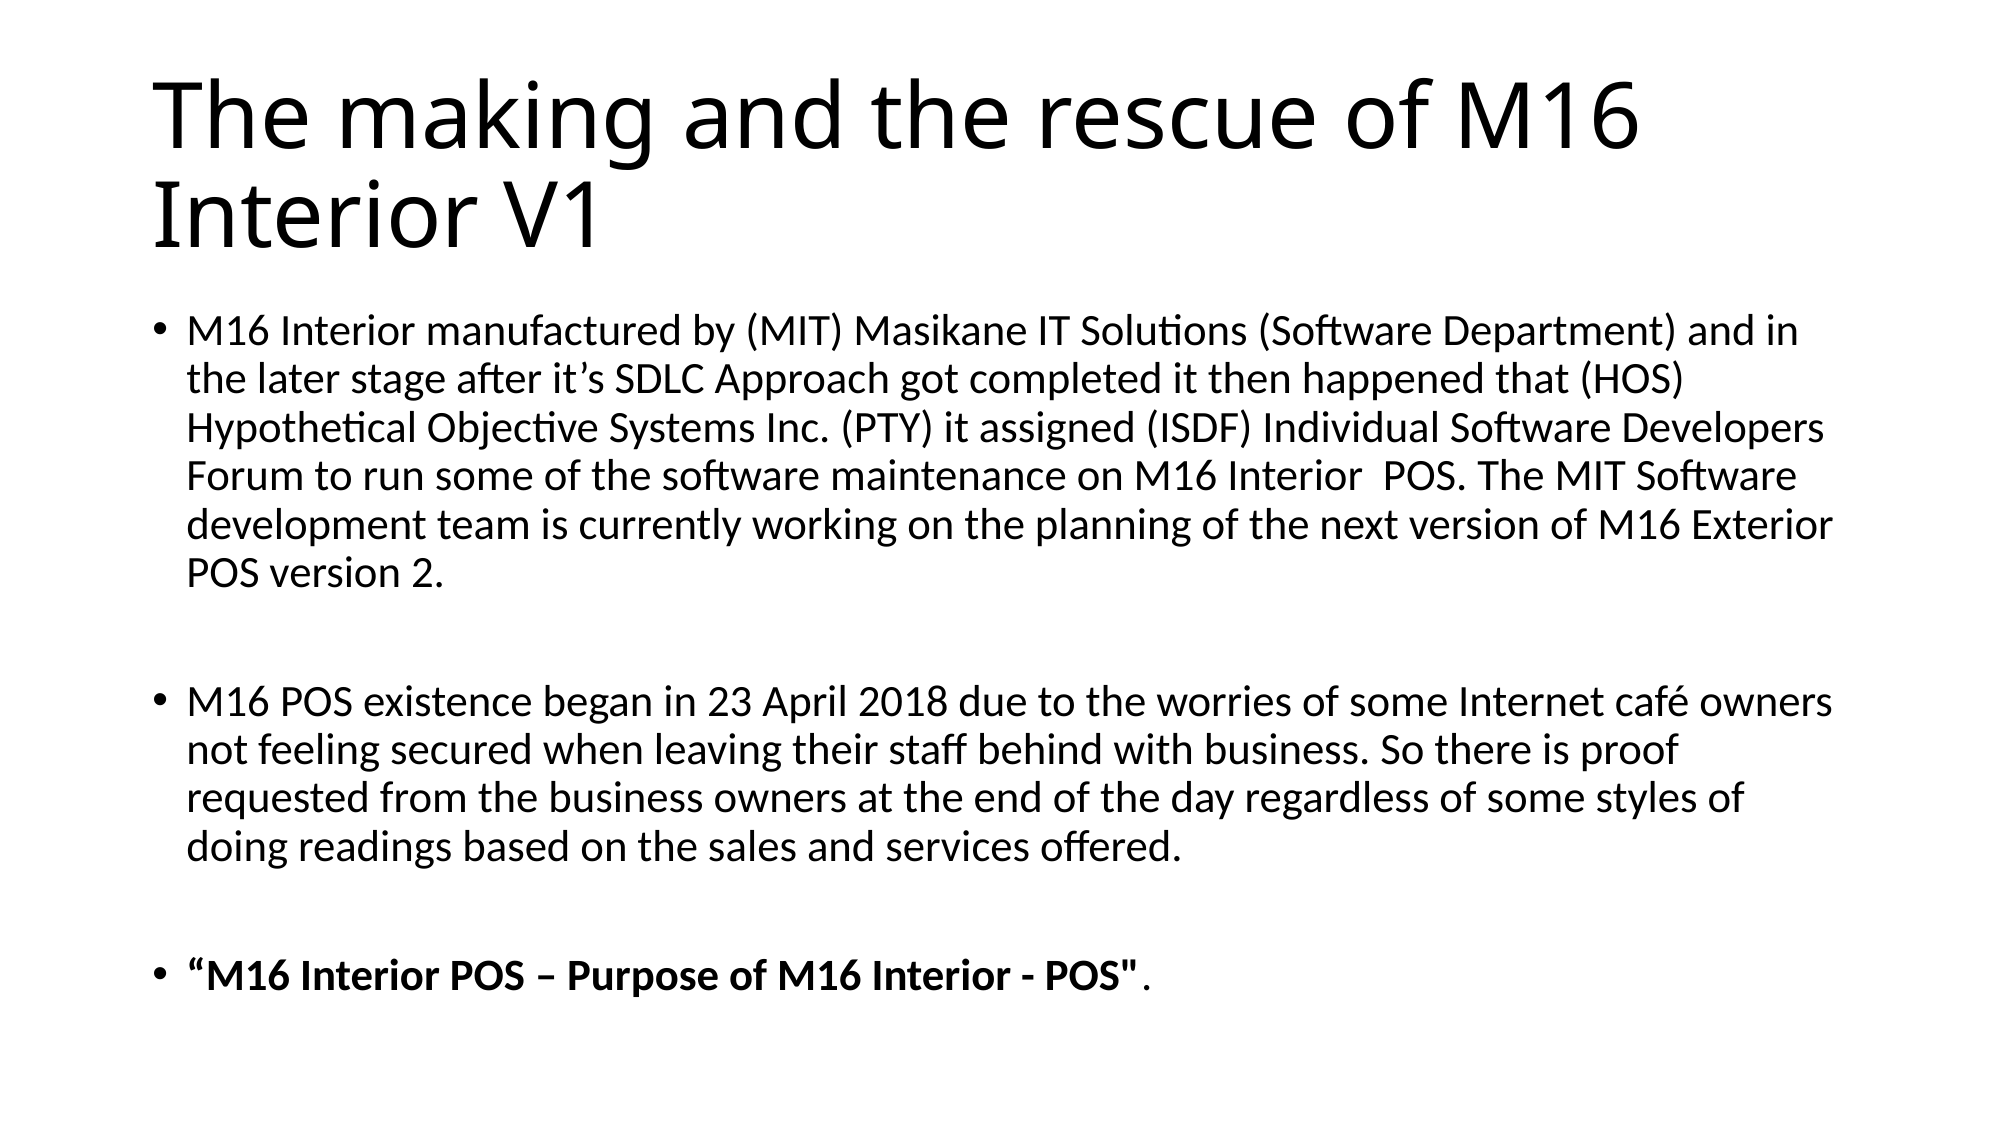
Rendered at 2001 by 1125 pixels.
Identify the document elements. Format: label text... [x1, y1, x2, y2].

list M16 Interior manufactured by (MIT) Masikane IT Solutions (Software Department) and in the later stage after it’s SDLC Approach got completed it then happened that (HOS) Hypothetical Objective Systems Inc. (PTY) it assigned (ISDF) Individual Software Developers Forum to run some of the software maintenance on M16 Interior POS. The MIT Software development team is currently working on the planning of the next version of M16 Exterior POS version 2. M16 POS existence began in 23 April 2018 due to the worries of some Internet café owners not feeling secured when leaving their staff behind with business. So there is proof requested from the business owners at the end of the day regardless of some styles of doing readings based on the sales and services offered. “M16 Interior POS – Purpose of M16 Interior - POS". [137, 299, 1863, 1014]
title The making and the rescue of M16 Interior V1 [137, 59, 1863, 278]
